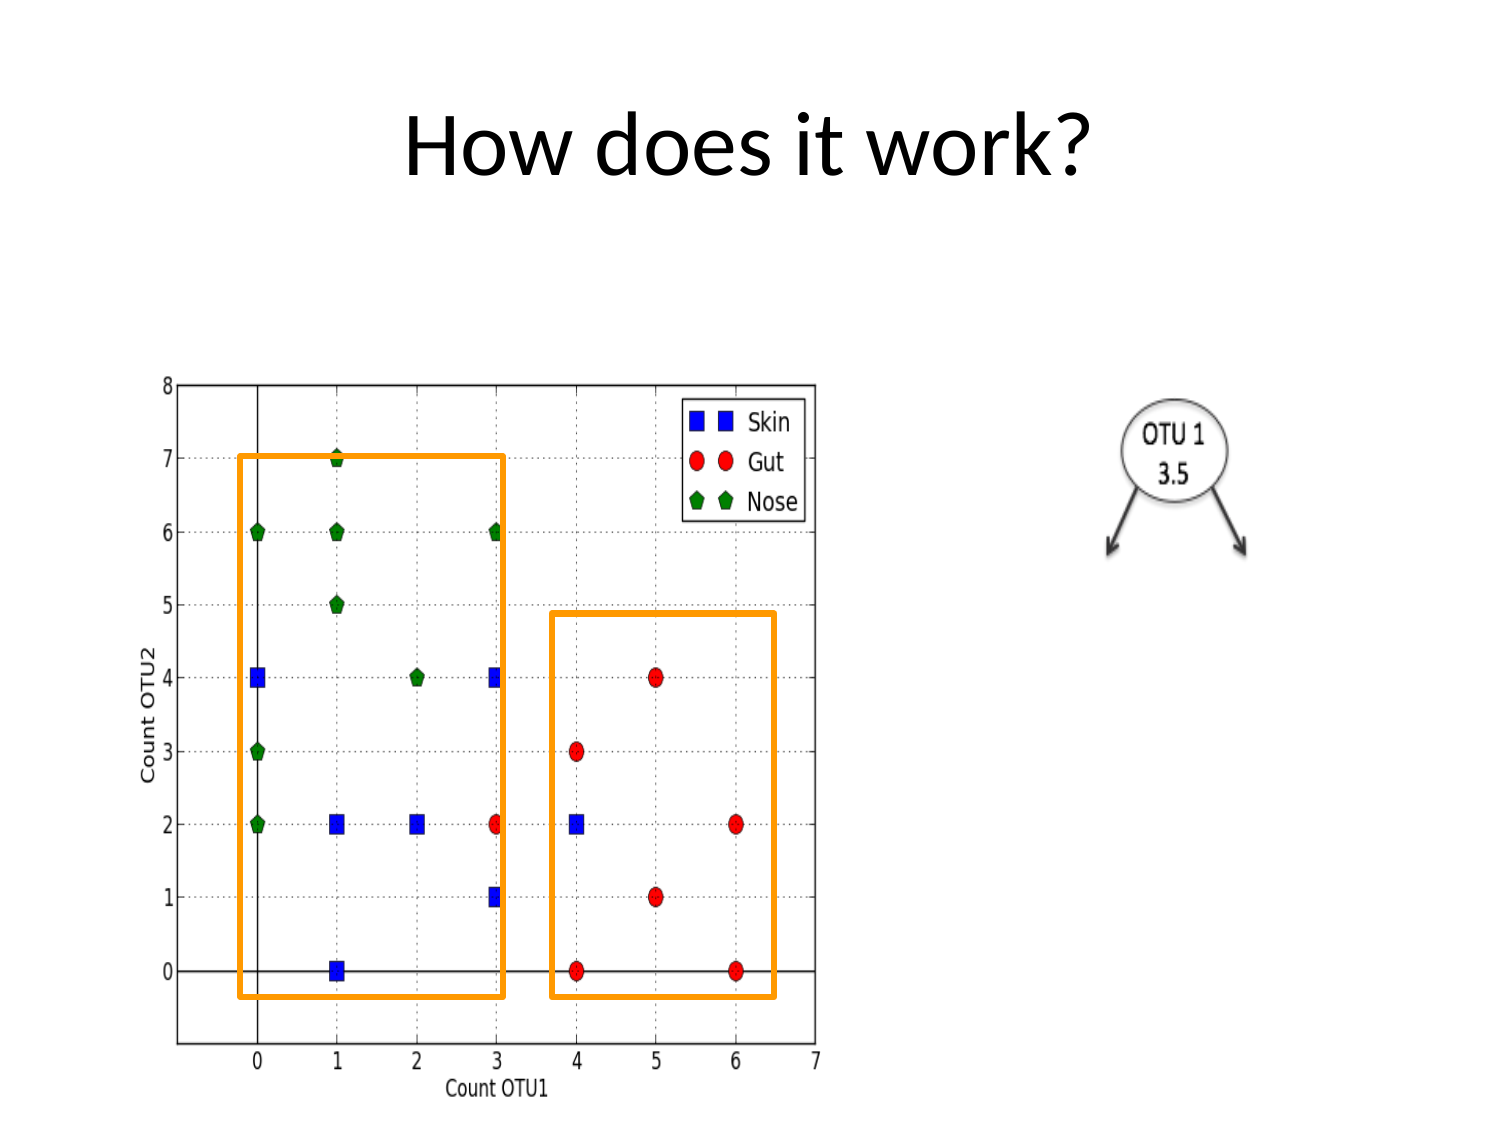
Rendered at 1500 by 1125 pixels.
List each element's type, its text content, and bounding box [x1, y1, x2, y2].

picture [1088, 394, 1266, 585]
title How does it work? [75, 45, 1425, 233]
picture [74, 304, 898, 1125]
